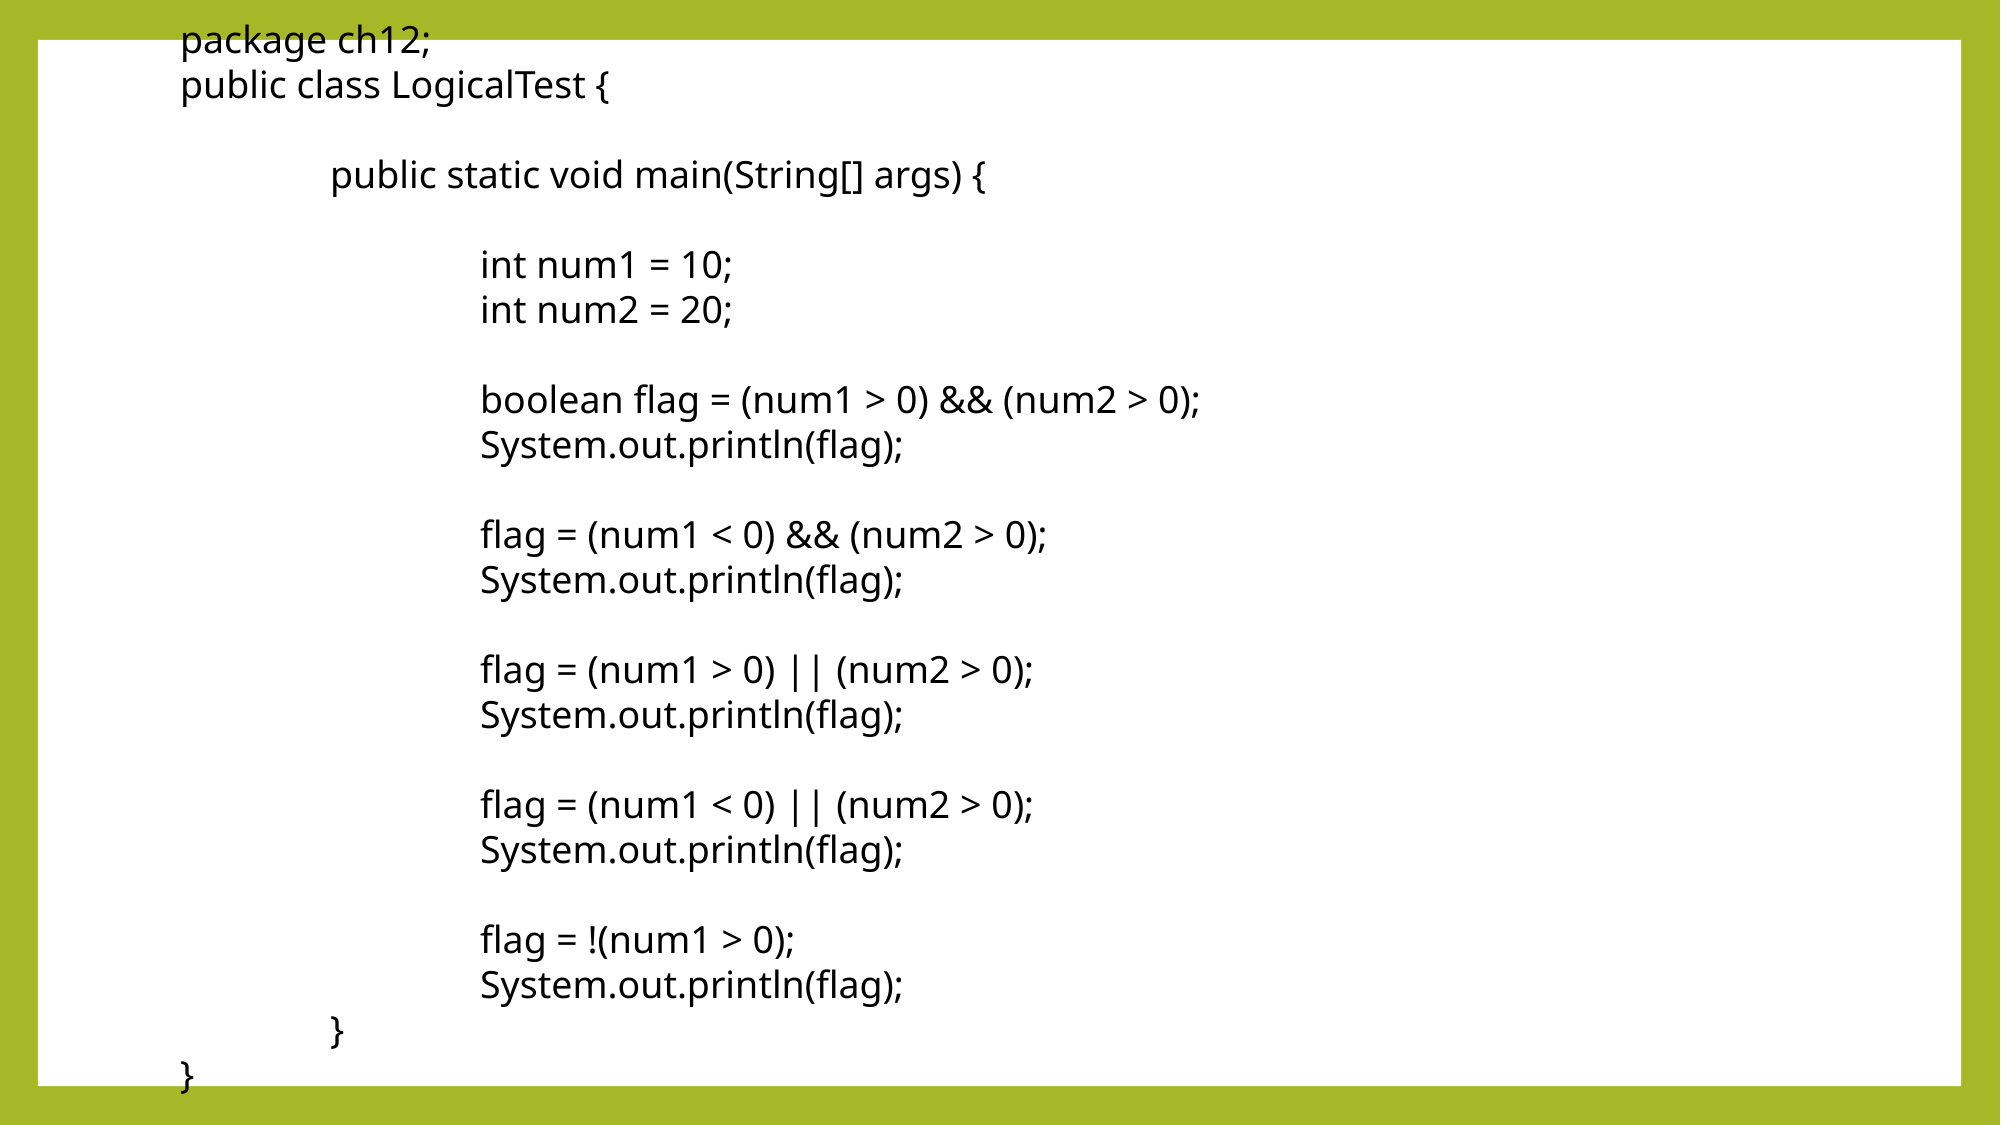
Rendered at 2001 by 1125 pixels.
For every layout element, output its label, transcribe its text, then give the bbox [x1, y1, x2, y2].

text_box package ch12; public class LogicalTest { public static void main(String[] args) { int num1 = 10; int num2 = 20; boolean flag = (num1 > 0) && (num2 > 0); System.out.println(flag); flag = (num1 < 0) && (num2 > 0); System.out.println(flag); flag = (num1 > 0) || (num2 > 0); System.out.println(flag); flag = (num1 < 0) || (num2 > 0); System.out.println(flag); flag = !(num1 > 0); System.out.println(flag); } } [165, 0, 1635, 1104]
